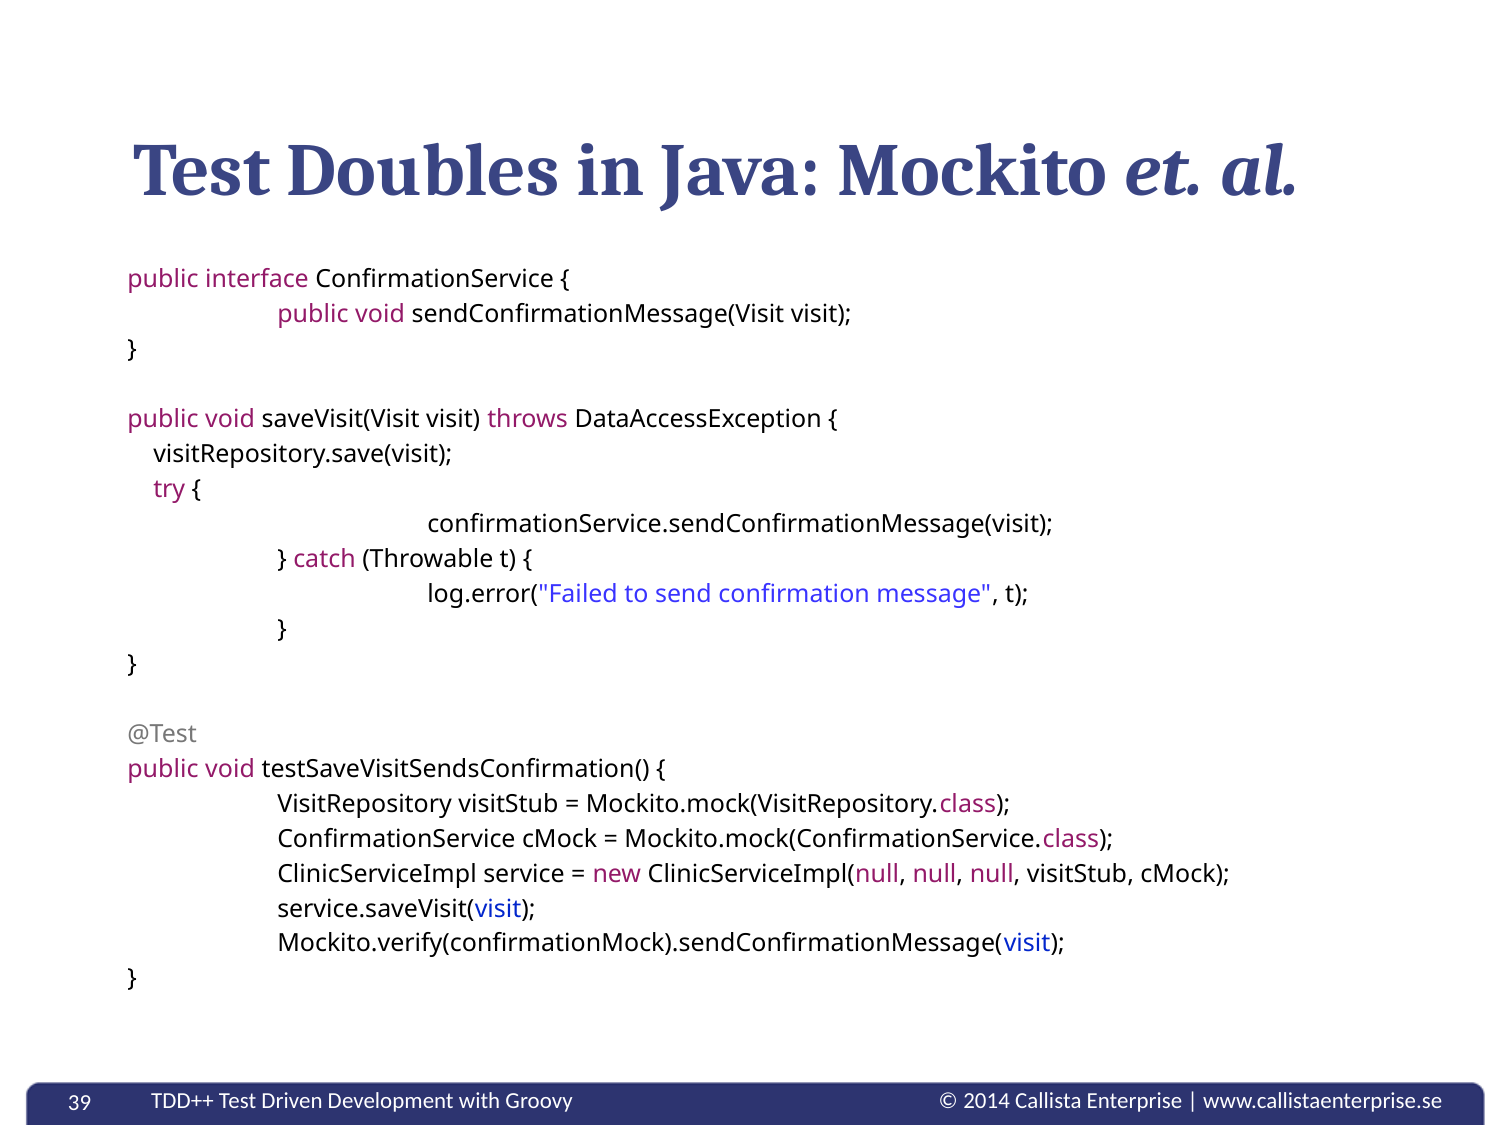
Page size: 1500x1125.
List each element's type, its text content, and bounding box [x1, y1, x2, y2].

title Test Doubles in Java: Mockito et. al. [112, 93, 1388, 219]
picture [0, 0, 1500, 1125]
list public interface ConfirmationService { public void sendConfirmationMessage(Visit visit); } public void saveVisit(Visit visit) throws DataAccessException { visitRepository.save(visit); try { confirmationService.sendConfirmationMessage(visit); } catch (Throwable t) { log.error("Failed to send confirmation message", t); } } @Test public void testSaveVisitSendsConfirmation() { VisitRepository visitStub = Mockito.mock(VisitRepository.class); ConfirmationService cMock = Mockito.mock(ConfirmationService.class); ClinicServiceImpl service = new ClinicServiceImpl(null, null, null, visitStub, cMock); service.saveVisit(visit); Mockito.verify(confirmationMock).sendConfirmationMessage(visit); } [112, 255, 1483, 1024]
